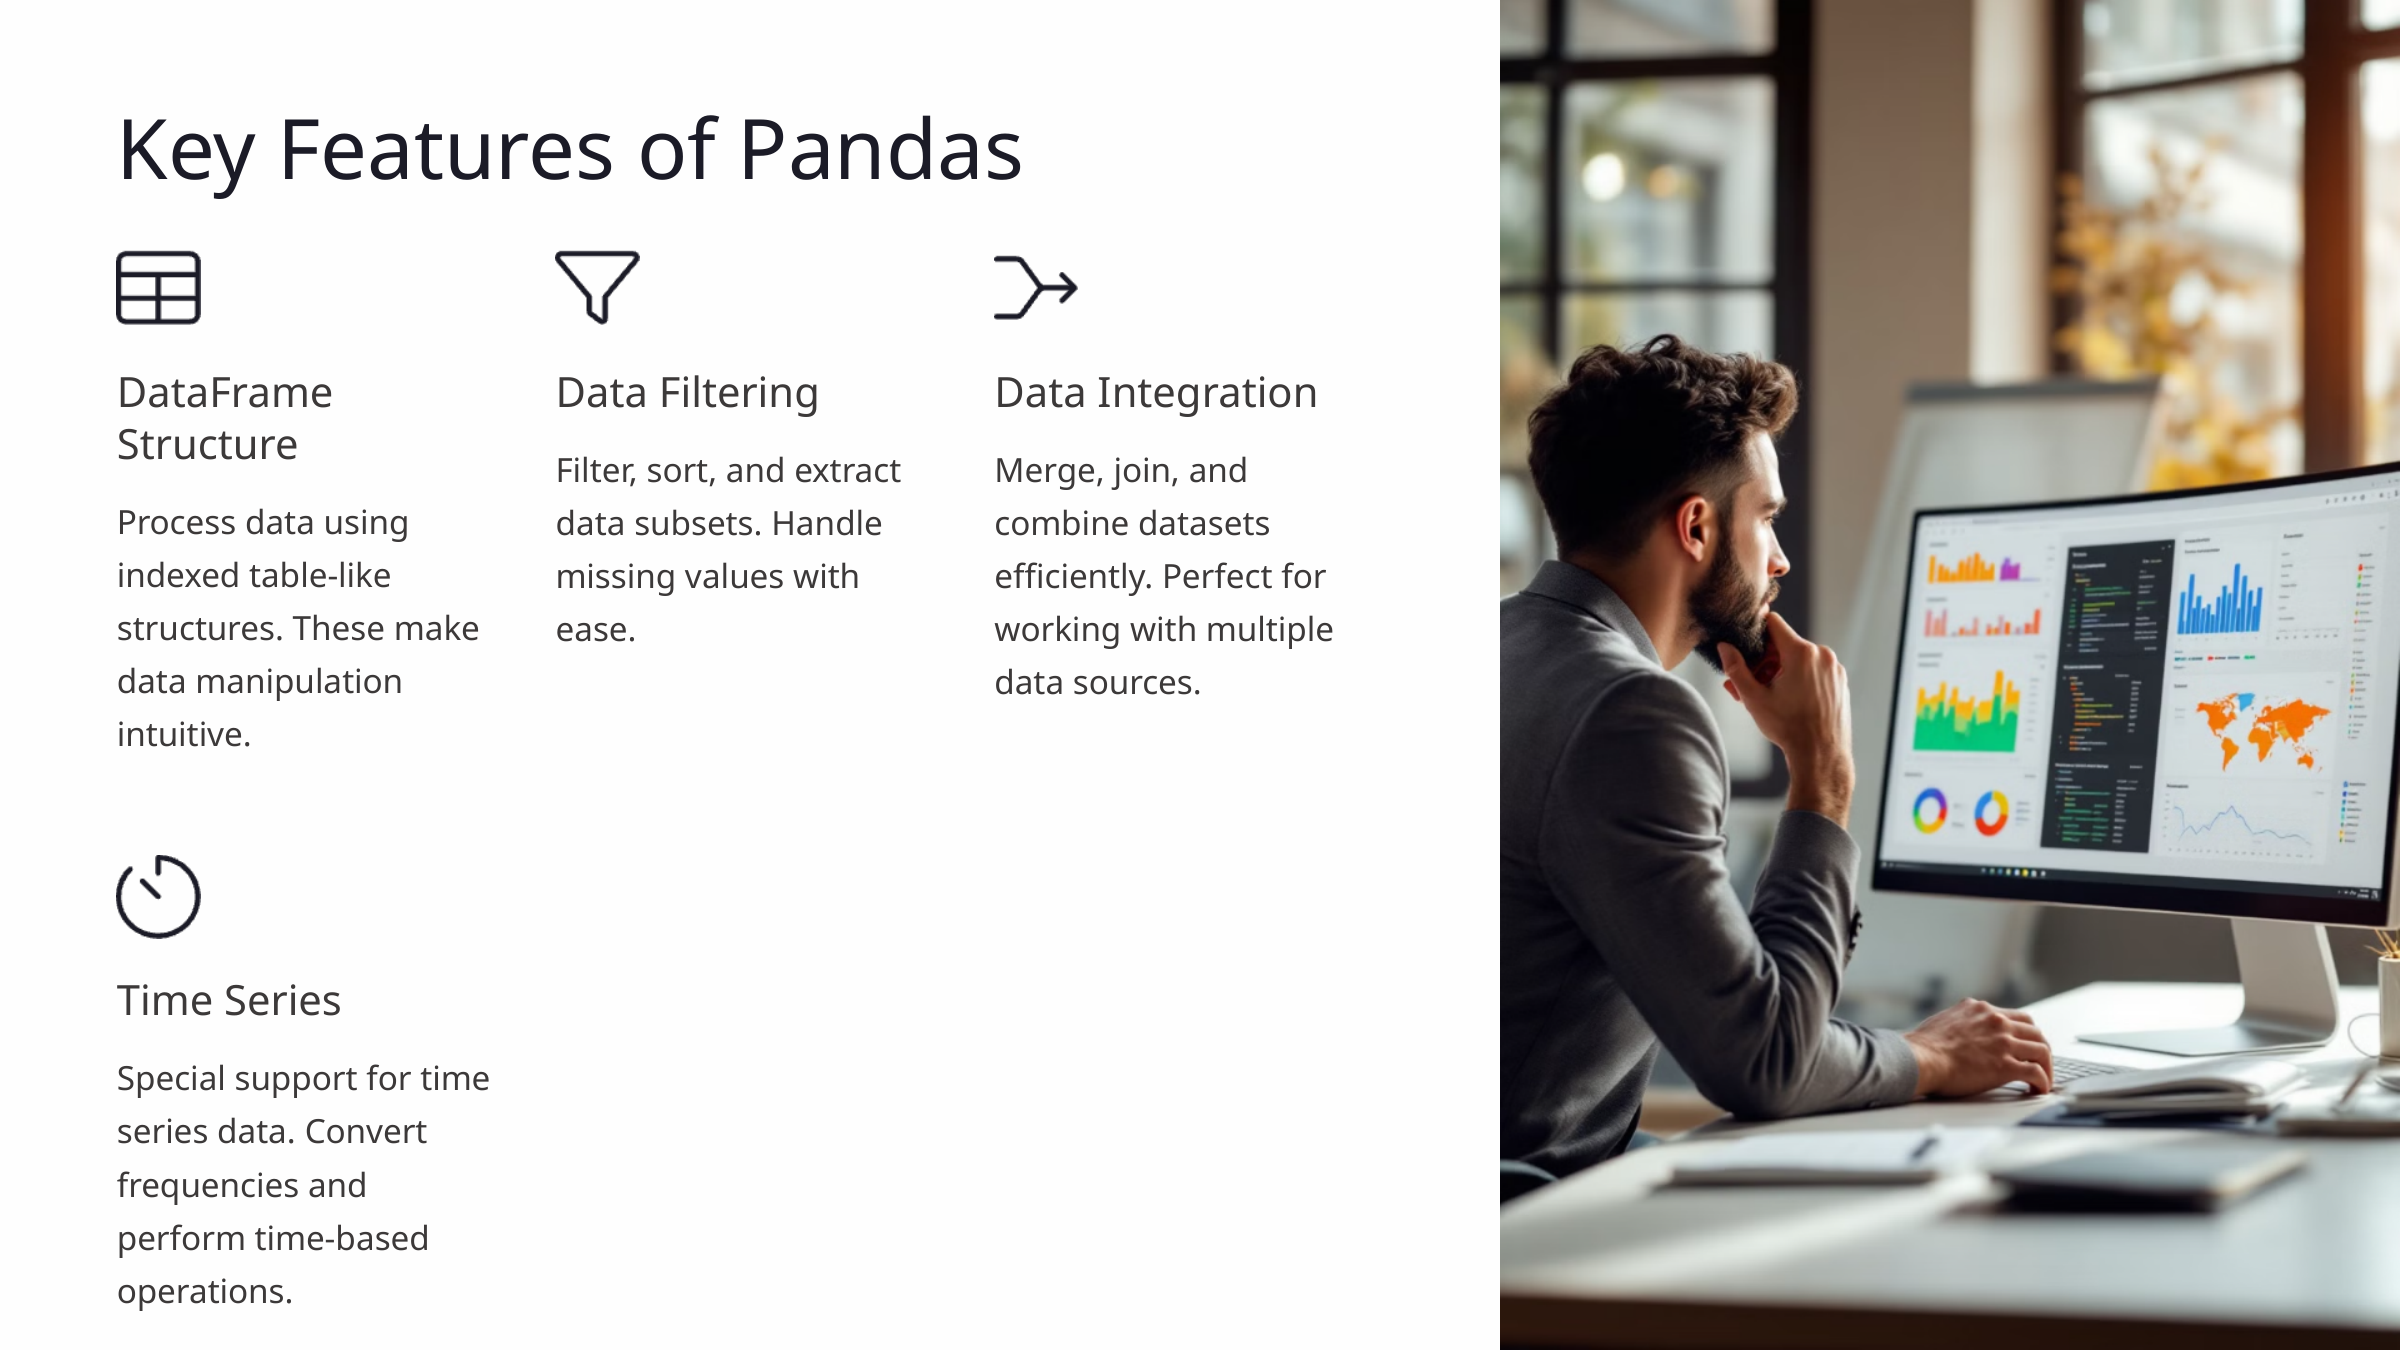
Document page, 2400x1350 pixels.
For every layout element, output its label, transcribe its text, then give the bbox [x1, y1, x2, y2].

picture [116, 246, 201, 330]
text_box Filter, sort, and extract data subsets. Handle missing values with ease. [555, 435, 945, 596]
picture [994, 246, 1078, 330]
text_box Process data using indexed table-like structures. These make data manipulation intuitive. [116, 487, 506, 755]
text_box Key Features of Pandas [116, 91, 1017, 197]
text_box Data Filtering [555, 363, 945, 416]
text_box Data Integration [994, 363, 1384, 416]
picture [116, 855, 201, 939]
picture [1499, 0, 2400, 1350]
picture [555, 246, 640, 330]
text_box DataFrame Structure [116, 363, 506, 468]
text_box Special support for time series data. Convert frequencies and perform time-based operations. [116, 1044, 506, 1258]
text_box Merge, join, and combine datasets efficiently. Perfect for working with multiple data sources. [994, 435, 1384, 650]
text_box Time Series [116, 971, 506, 1025]
